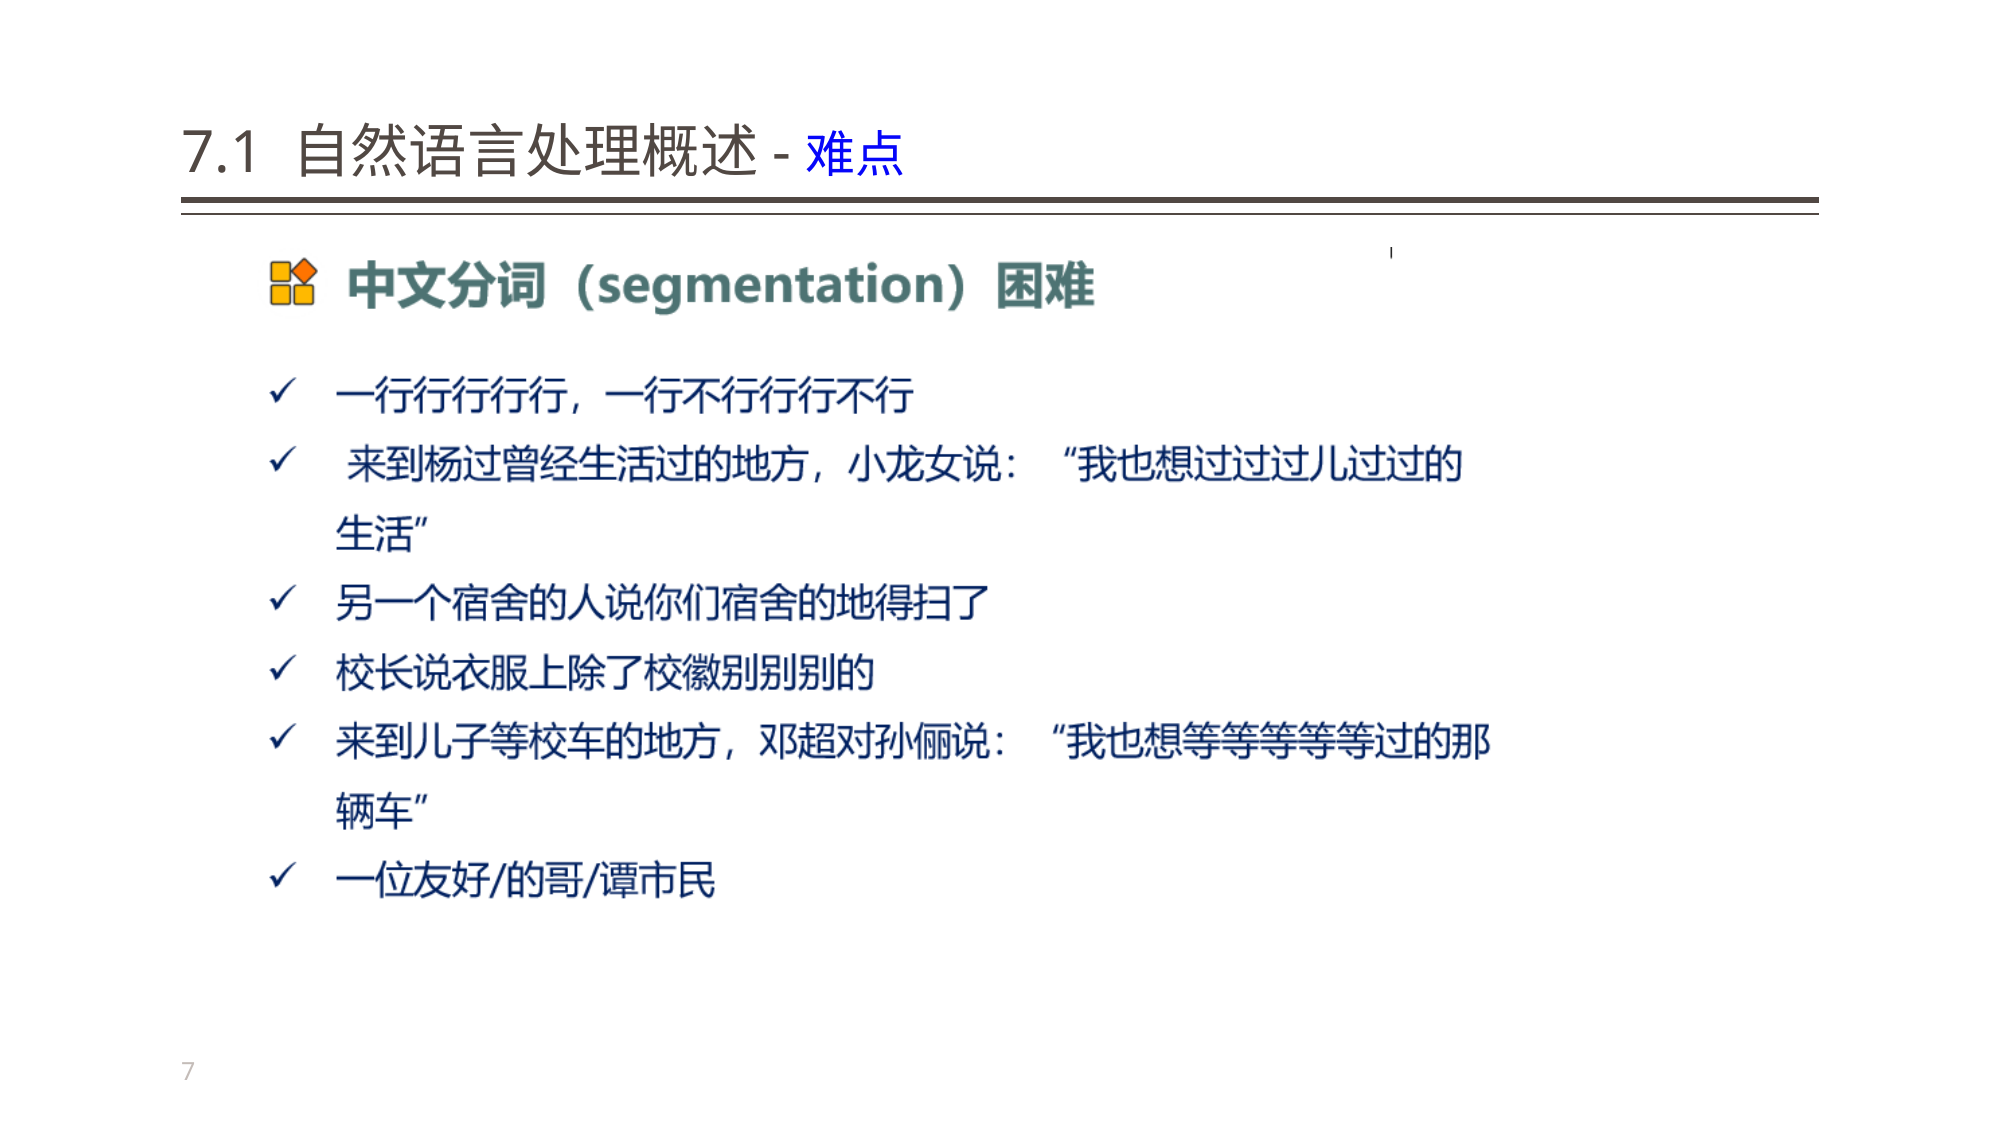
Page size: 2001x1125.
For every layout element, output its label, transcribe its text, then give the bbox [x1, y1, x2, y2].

slide_number 7 [181, 1042, 481, 1103]
title 7.1 自然语言处理概述-难点 [181, 12, 1819, 193]
picture [243, 247, 1497, 920]
